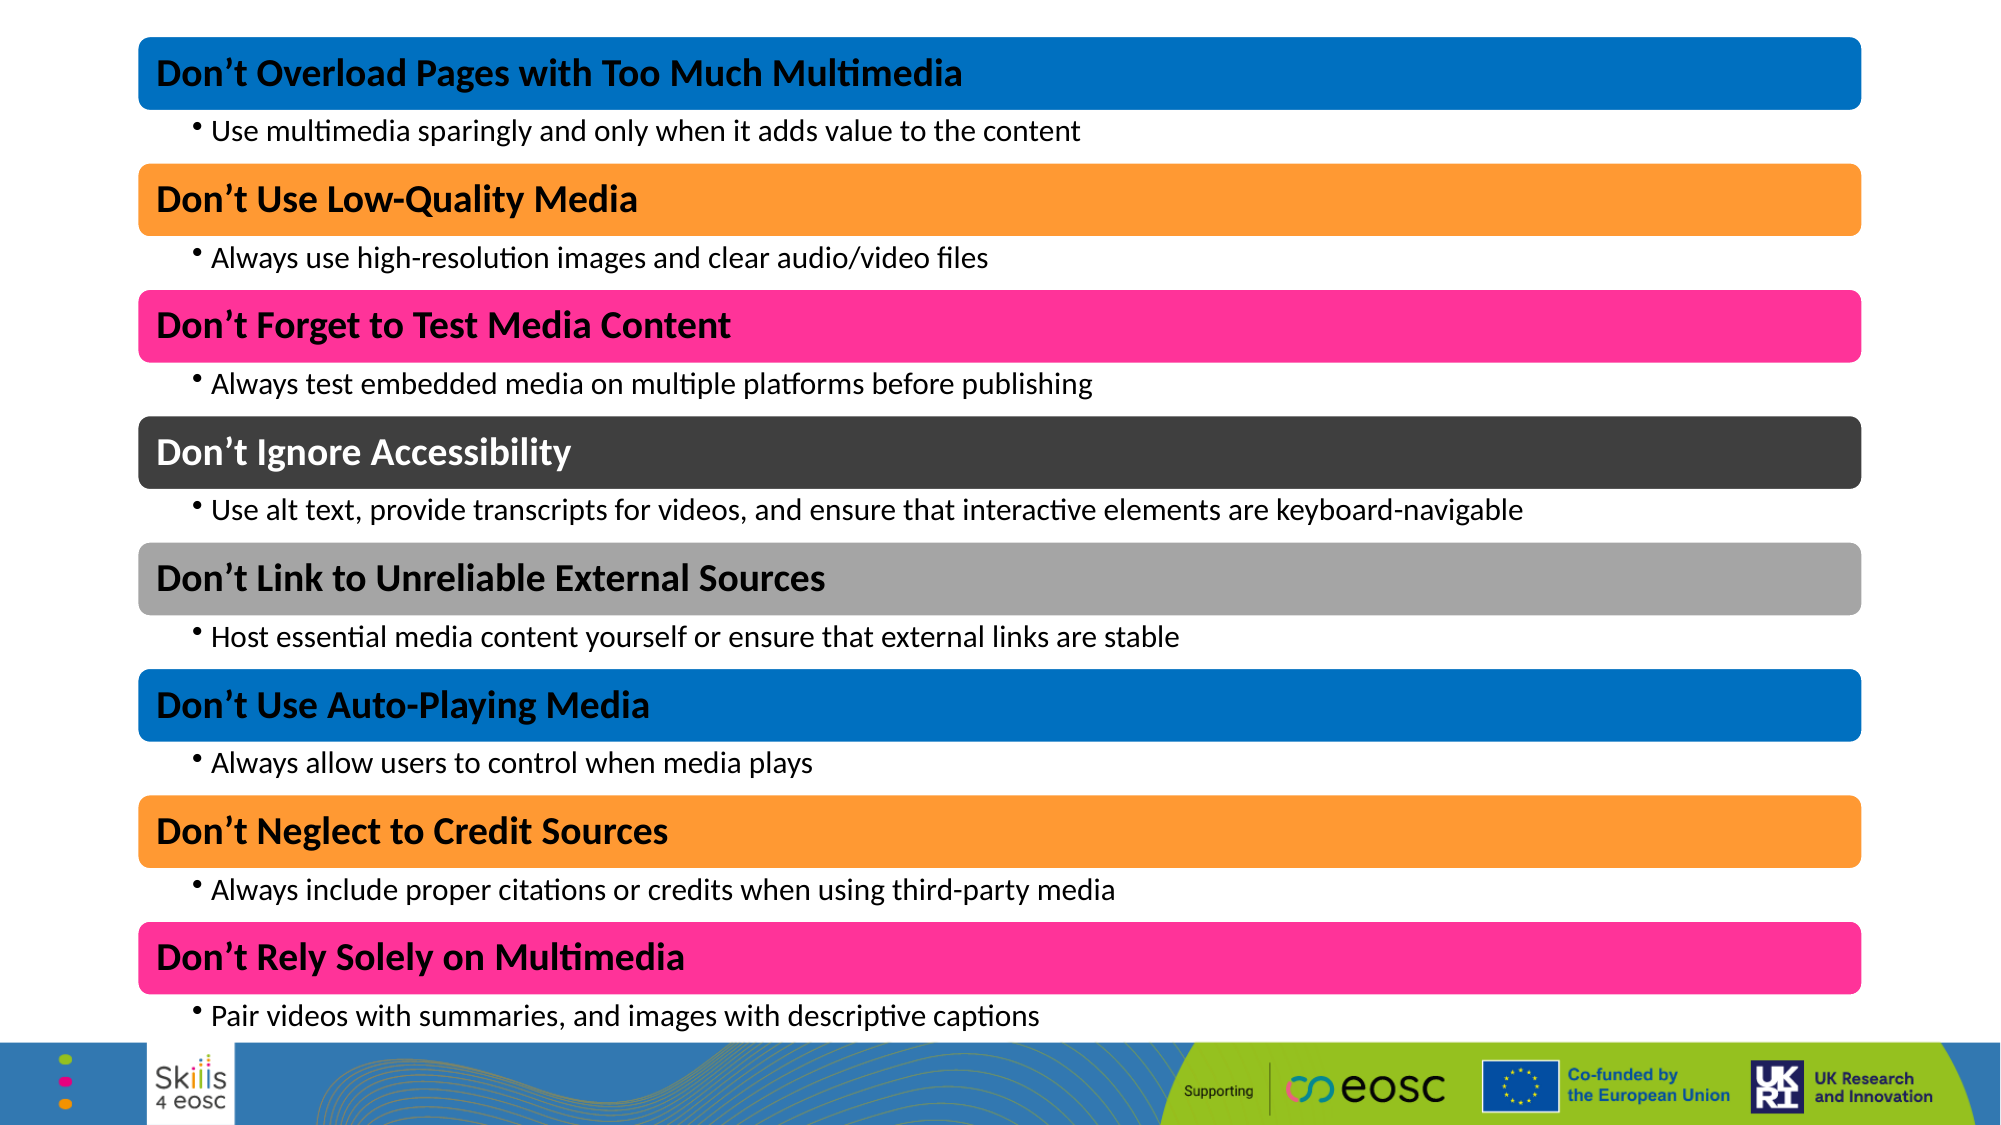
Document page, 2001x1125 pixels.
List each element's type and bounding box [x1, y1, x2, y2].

list [137, 18, 1863, 1066]
picture [0, 0, 2001, 1125]
